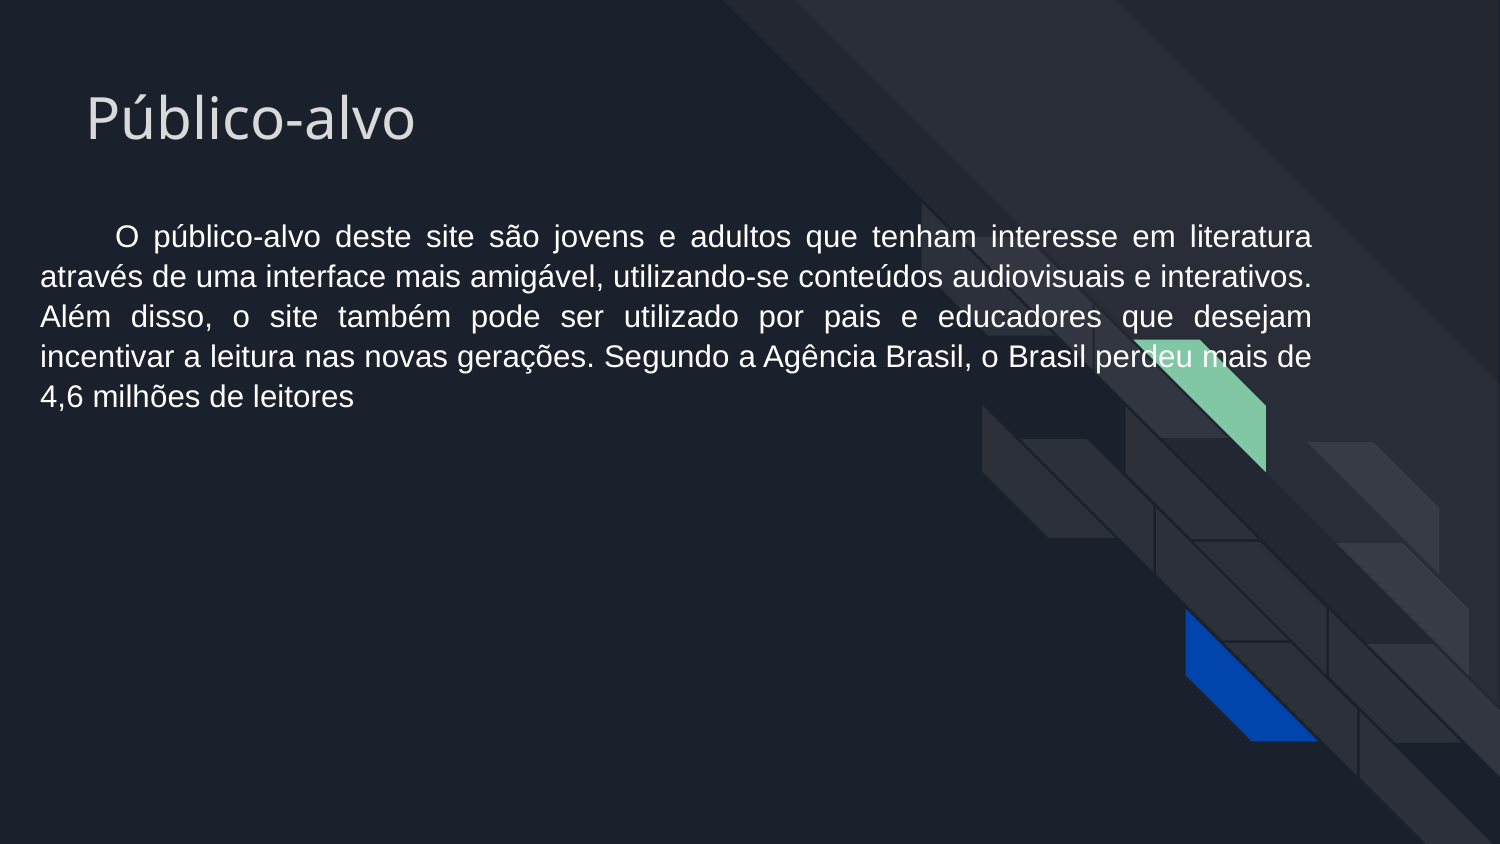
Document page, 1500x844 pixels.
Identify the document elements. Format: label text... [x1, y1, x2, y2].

title Público-alvo [70, 28, 1158, 173]
title O público-alvo deste site são jovens e adultos que tenham interesse em literatura através de uma interface mais amigável, utilizando-se conteúdos audiovisuais e interativos. Além disso, o site também pode ser utilizado por pais e educadores que desejam incentivar a leitura nas novas gerações. Segundo a Agência Brasil, o Brasil perdeu mais de 4,6 milhões de leitores [25, 173, 1330, 455]
